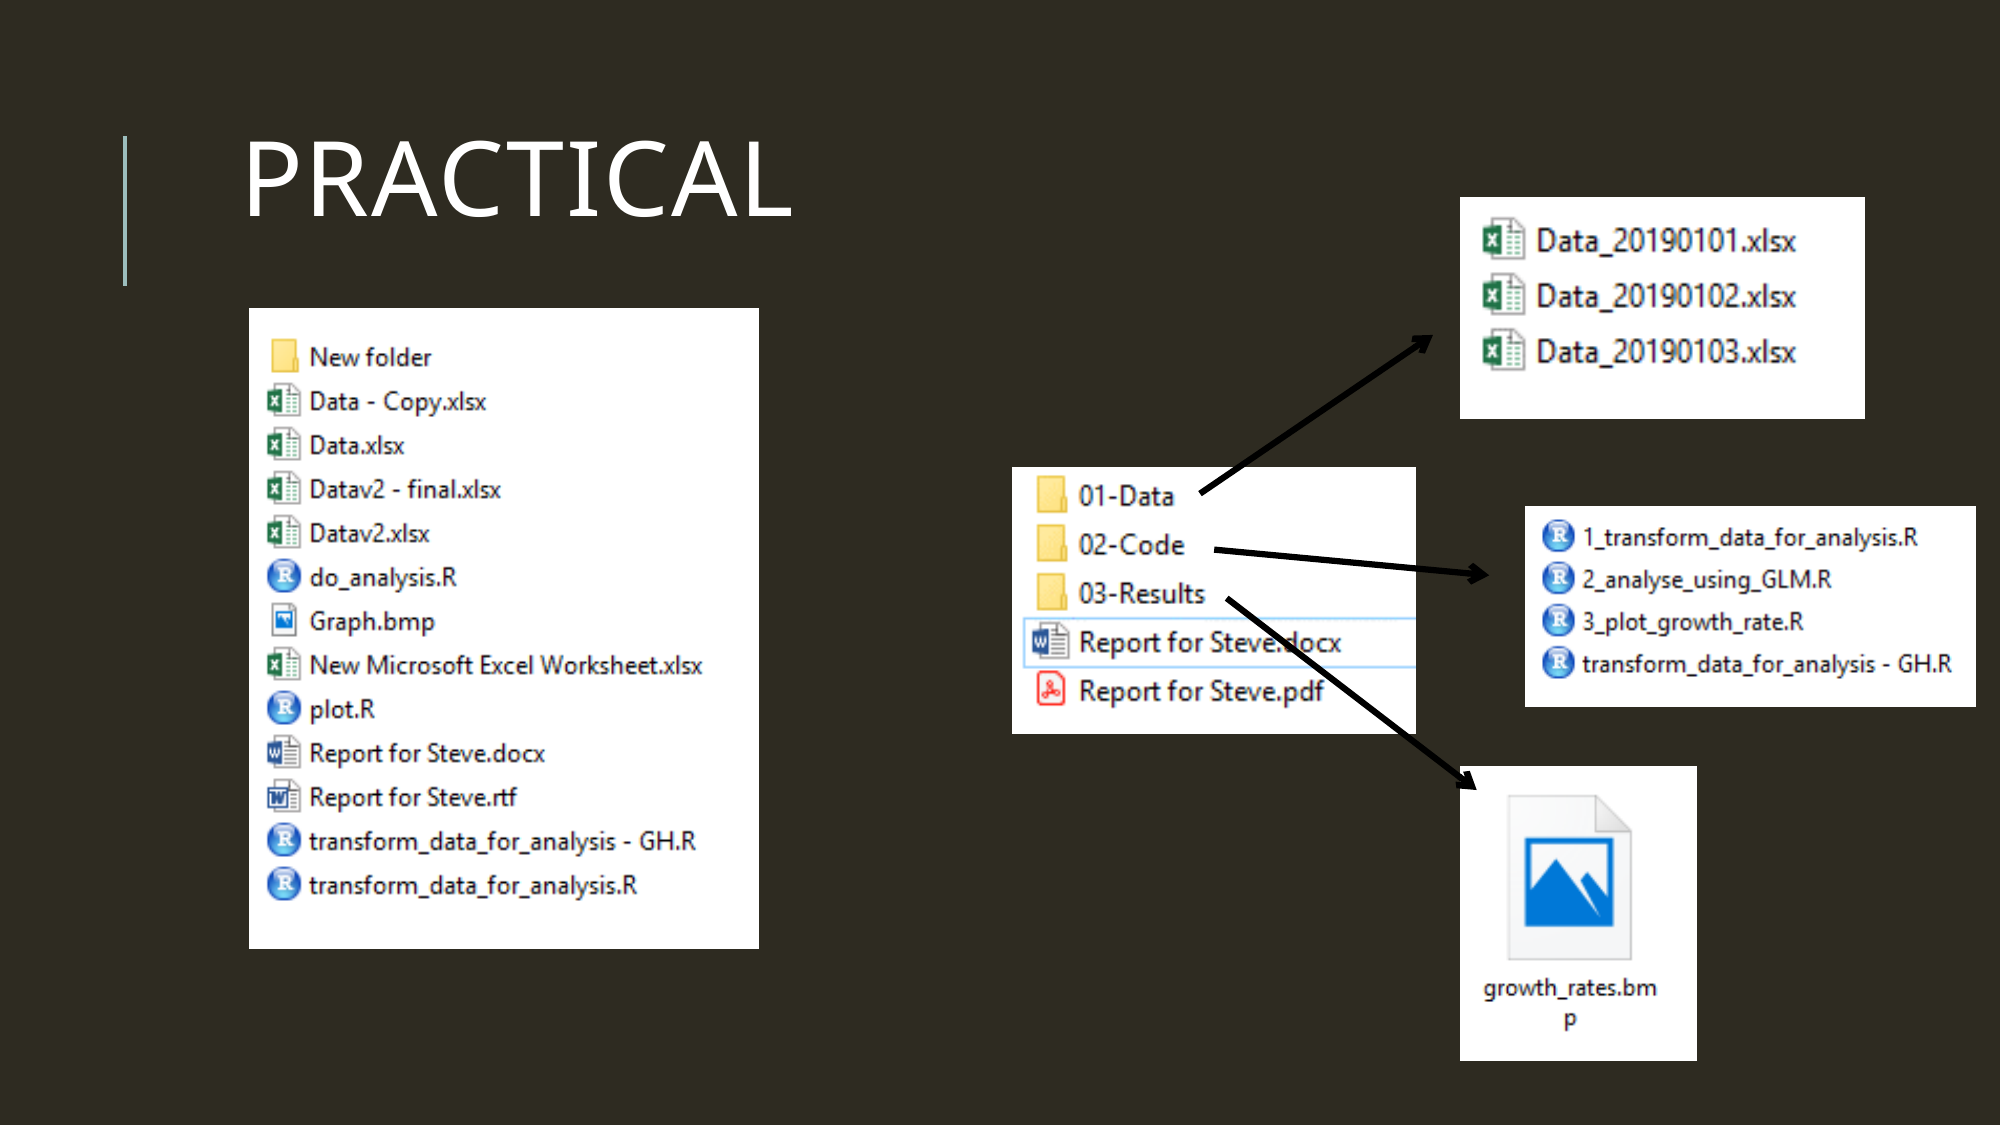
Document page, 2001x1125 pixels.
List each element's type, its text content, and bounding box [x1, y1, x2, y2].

picture [1460, 766, 1697, 1061]
picture [1524, 506, 1976, 707]
picture [1012, 467, 1417, 735]
title Practical [225, 64, 1800, 309]
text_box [1213, 549, 1490, 576]
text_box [1226, 597, 1477, 791]
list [1460, 197, 1865, 419]
picture [249, 307, 760, 950]
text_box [1199, 334, 1434, 494]
